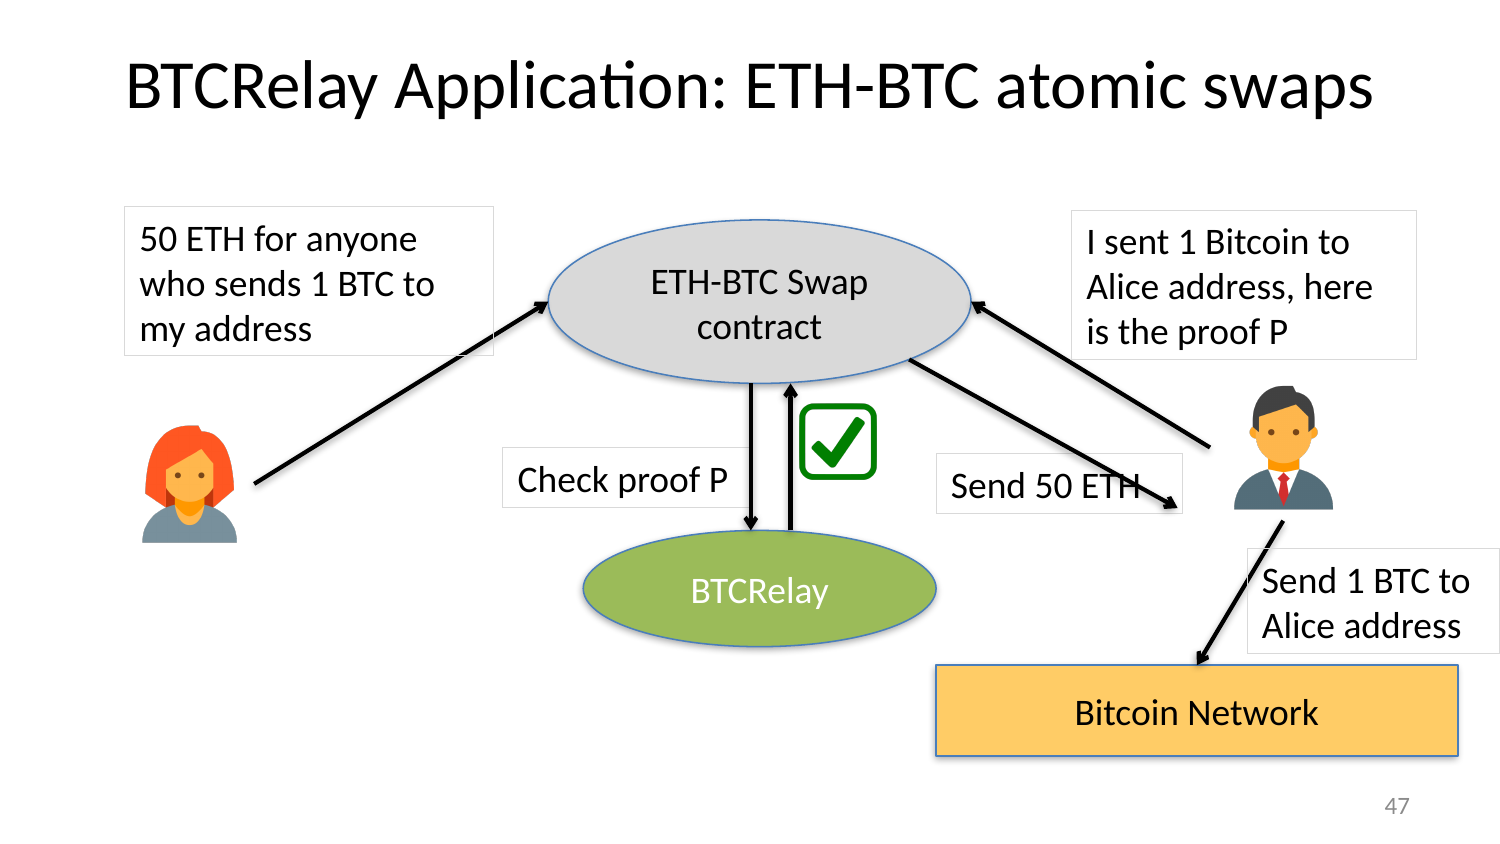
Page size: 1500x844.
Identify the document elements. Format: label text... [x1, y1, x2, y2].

text_box Check proof P [502, 447, 743, 508]
text_box Bitcoin Network [935, 664, 1459, 757]
picture [124, 418, 255, 549]
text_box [253, 301, 549, 485]
picture [799, 402, 877, 481]
title BTCRelay Application: ETH-BTC atomic swaps [75, 22, 1425, 141]
text_box 50 ETH for anyone who sends 1 BTC to my address [124, 206, 494, 356]
text_box I sent 1 Bitcoin to Alice address, here is the proof P [1071, 210, 1417, 360]
text_box ETH-BTC Swap contract [547, 219, 972, 385]
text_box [970, 301, 1211, 448]
picture [1209, 374, 1357, 521]
text_box Send 1 BTC to Alice address [1288, 548, 1500, 654]
text_box BTCRelay [582, 529, 937, 648]
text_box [908, 359, 1178, 509]
slide_number 47 [1074, 782, 1425, 827]
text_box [1196, 520, 1284, 666]
